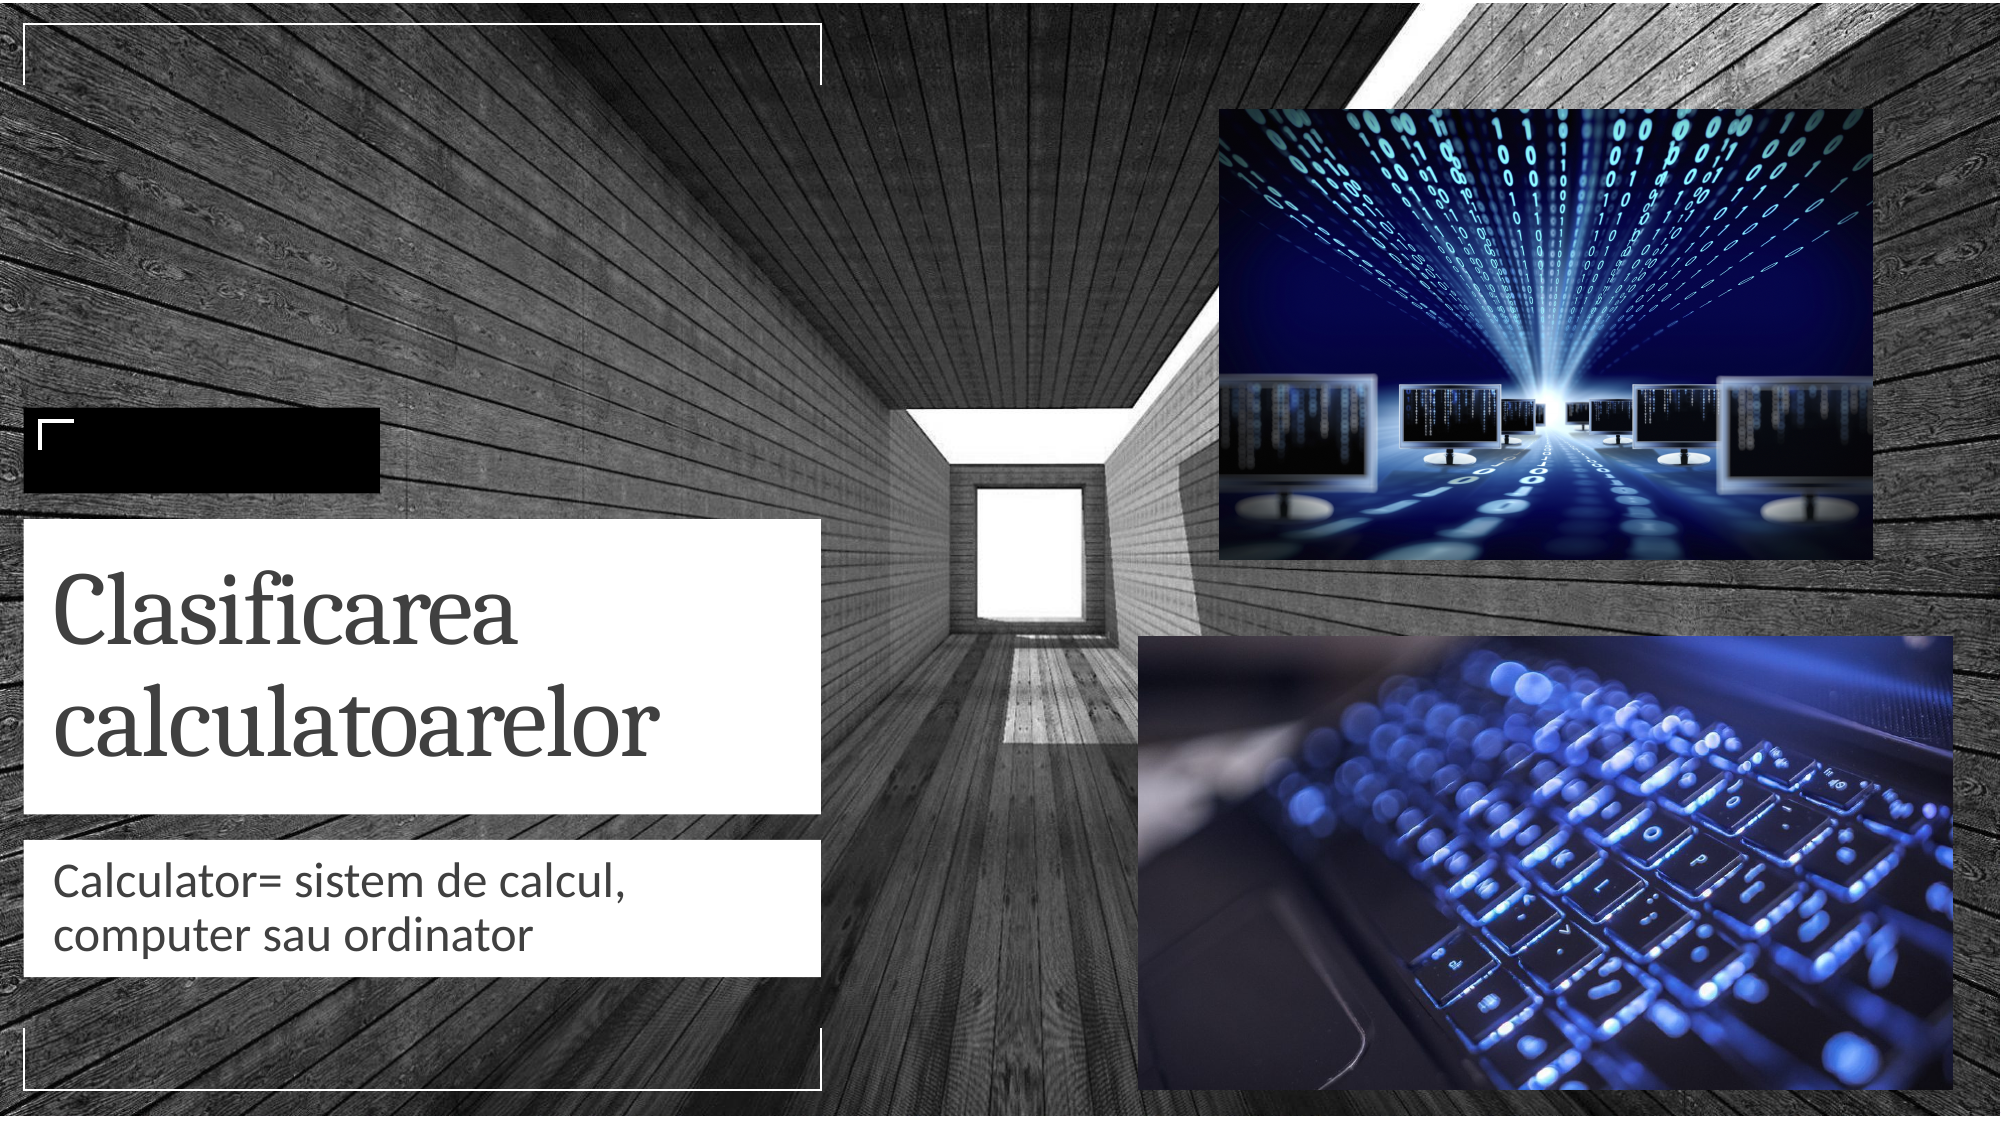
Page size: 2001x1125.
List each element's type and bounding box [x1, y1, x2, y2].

text_box [23, 407, 380, 494]
picture [0, 3, 2000, 1116]
text_box [23, 23, 821, 1090]
